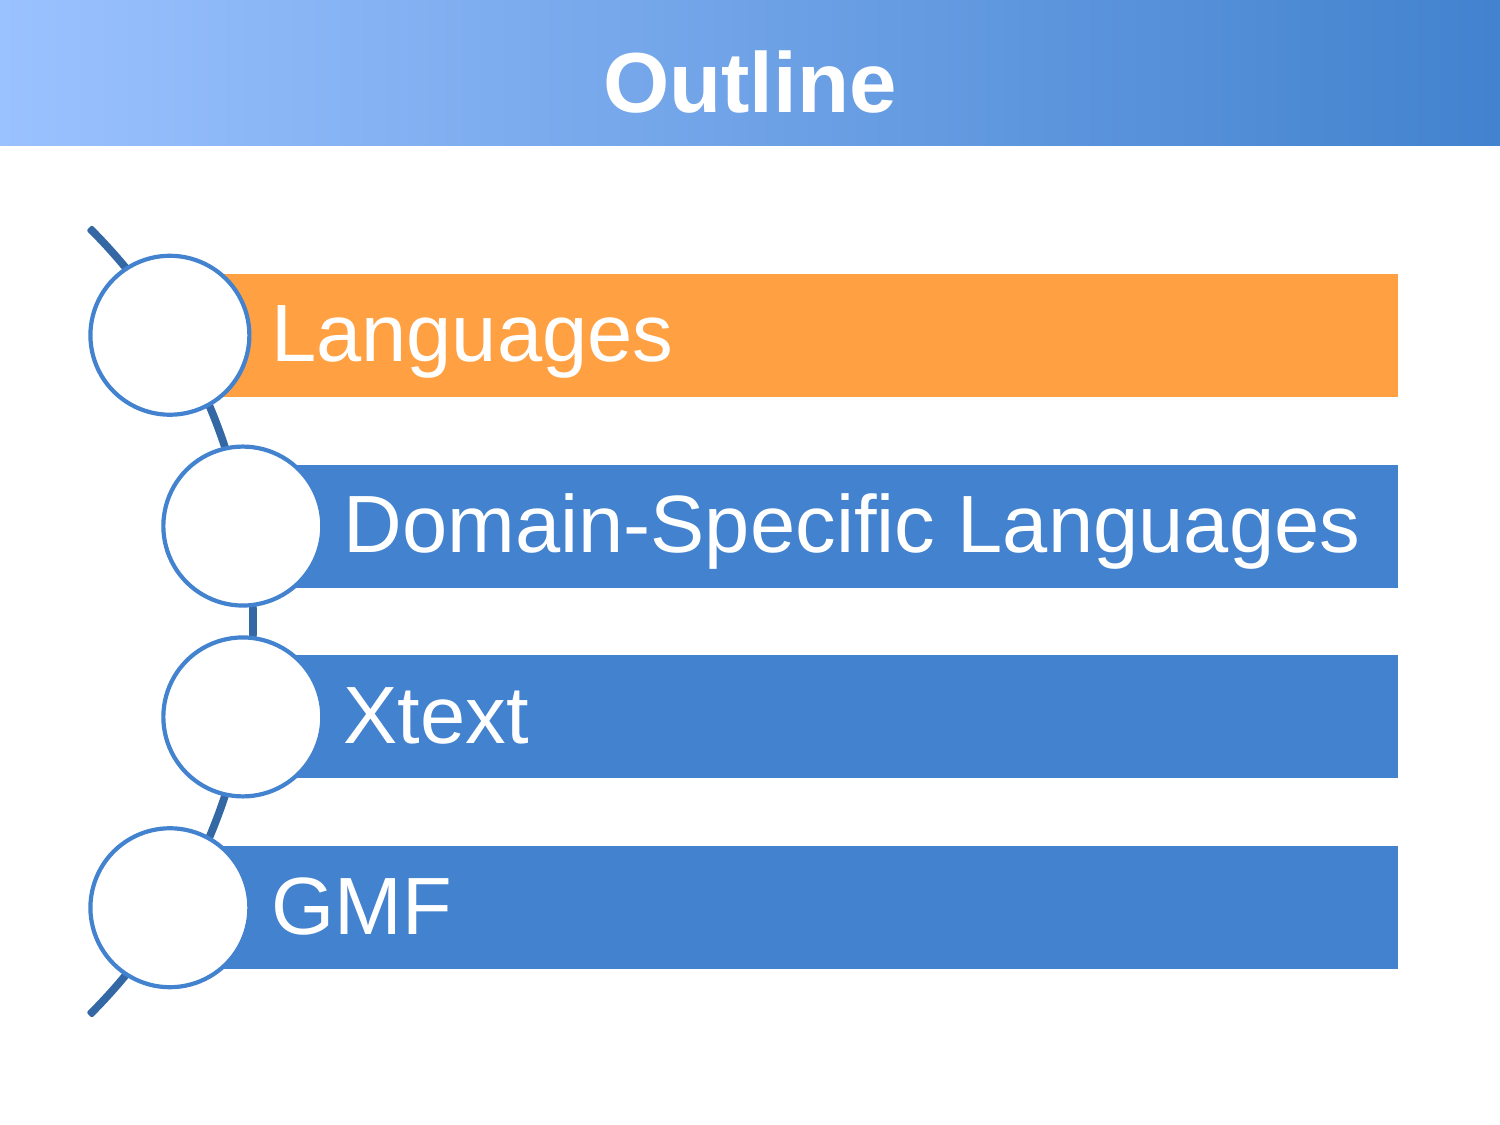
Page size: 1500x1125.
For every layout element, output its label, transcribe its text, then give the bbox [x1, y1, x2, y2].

text_box [0, 0, 1500, 147]
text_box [76, 207, 1412, 1036]
title Outline [17, 19, 1483, 138]
